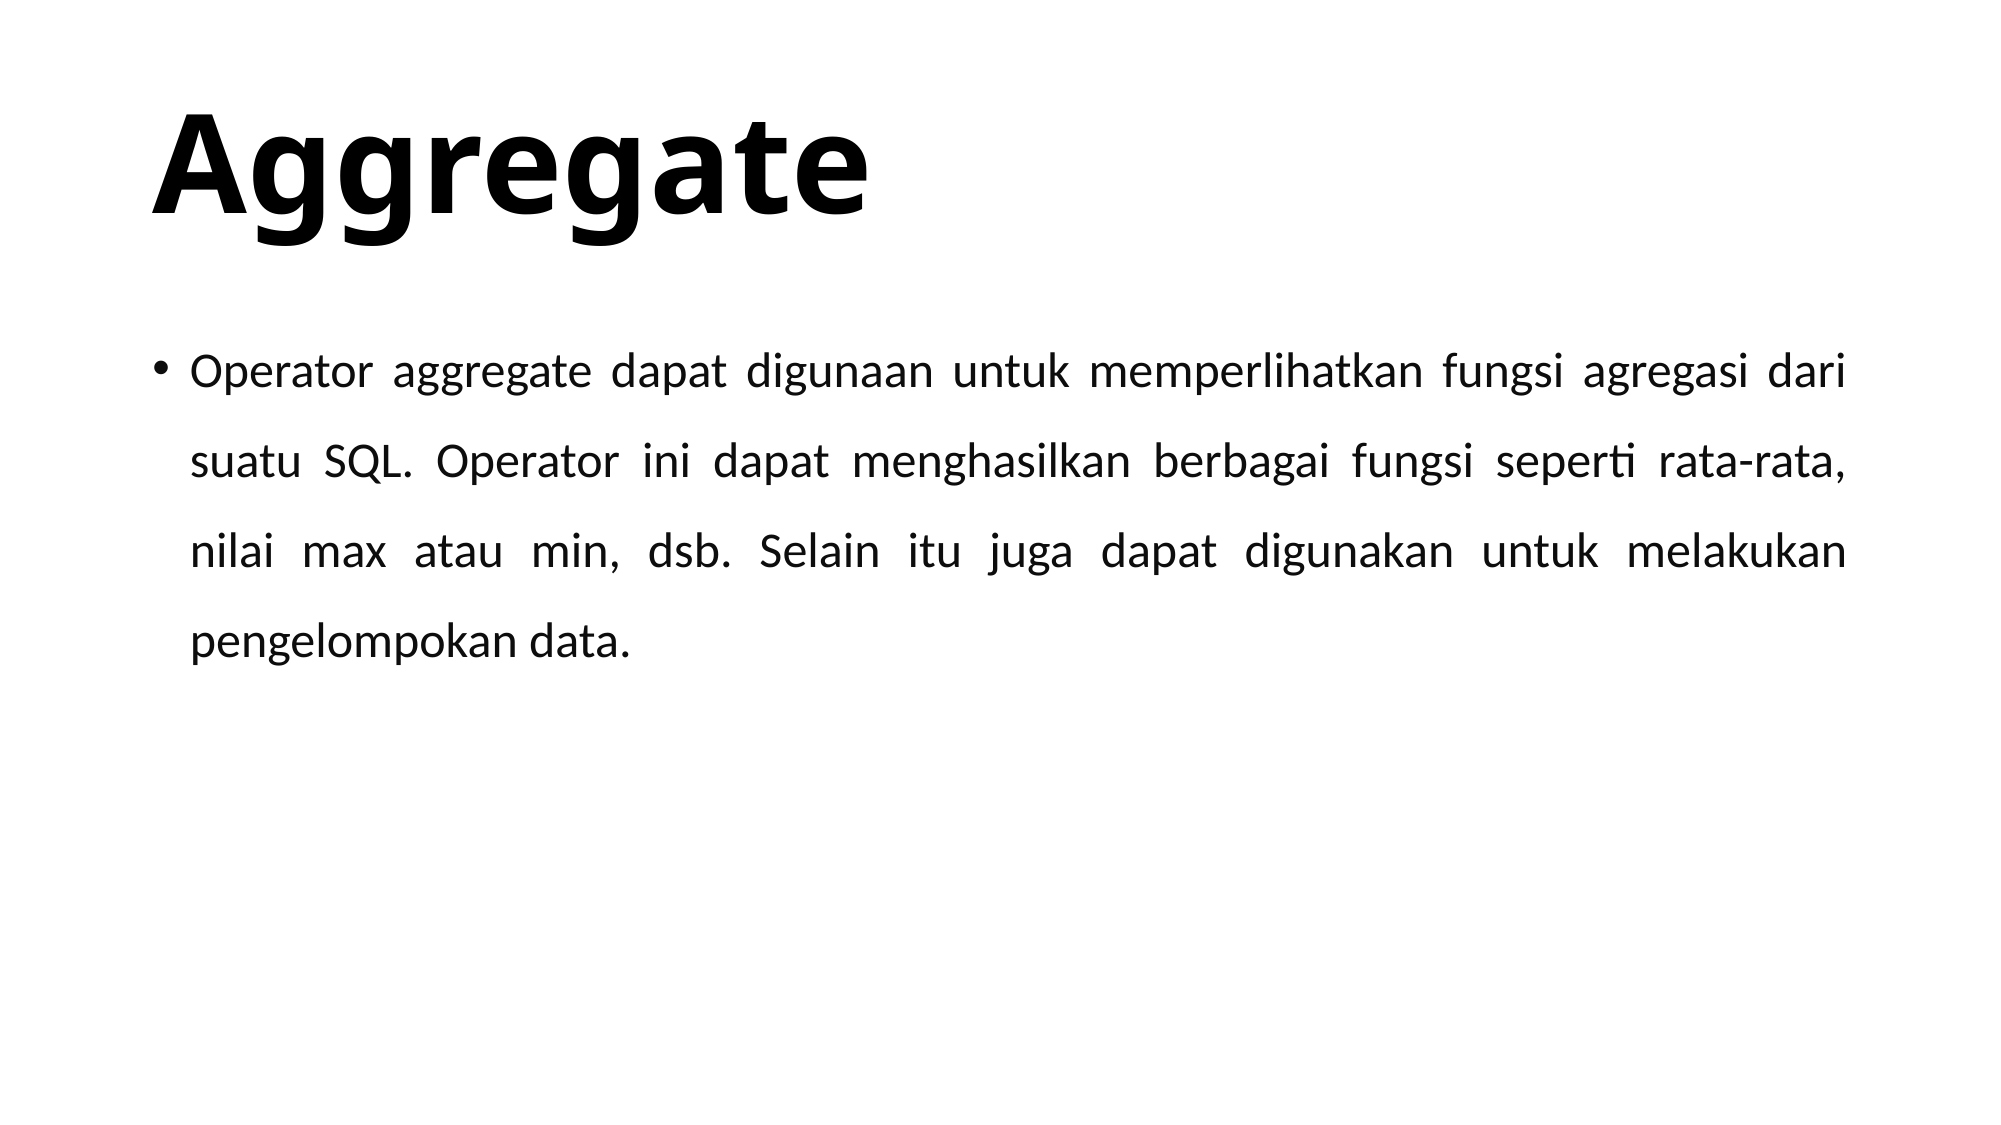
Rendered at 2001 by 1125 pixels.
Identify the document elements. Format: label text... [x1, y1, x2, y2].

list Operator aggregate dapat digunaan untuk memperlihatkan fungsi agregasi dari suatu SQL. Operator ini dapat menghasilkan berbagai fungsi seperti rata-rata, nilai max atau min, dsb. Selain itu juga dapat digunakan untuk melakukan pengelompokan data. [137, 299, 1863, 1014]
title Aggregate [137, 59, 1863, 278]
